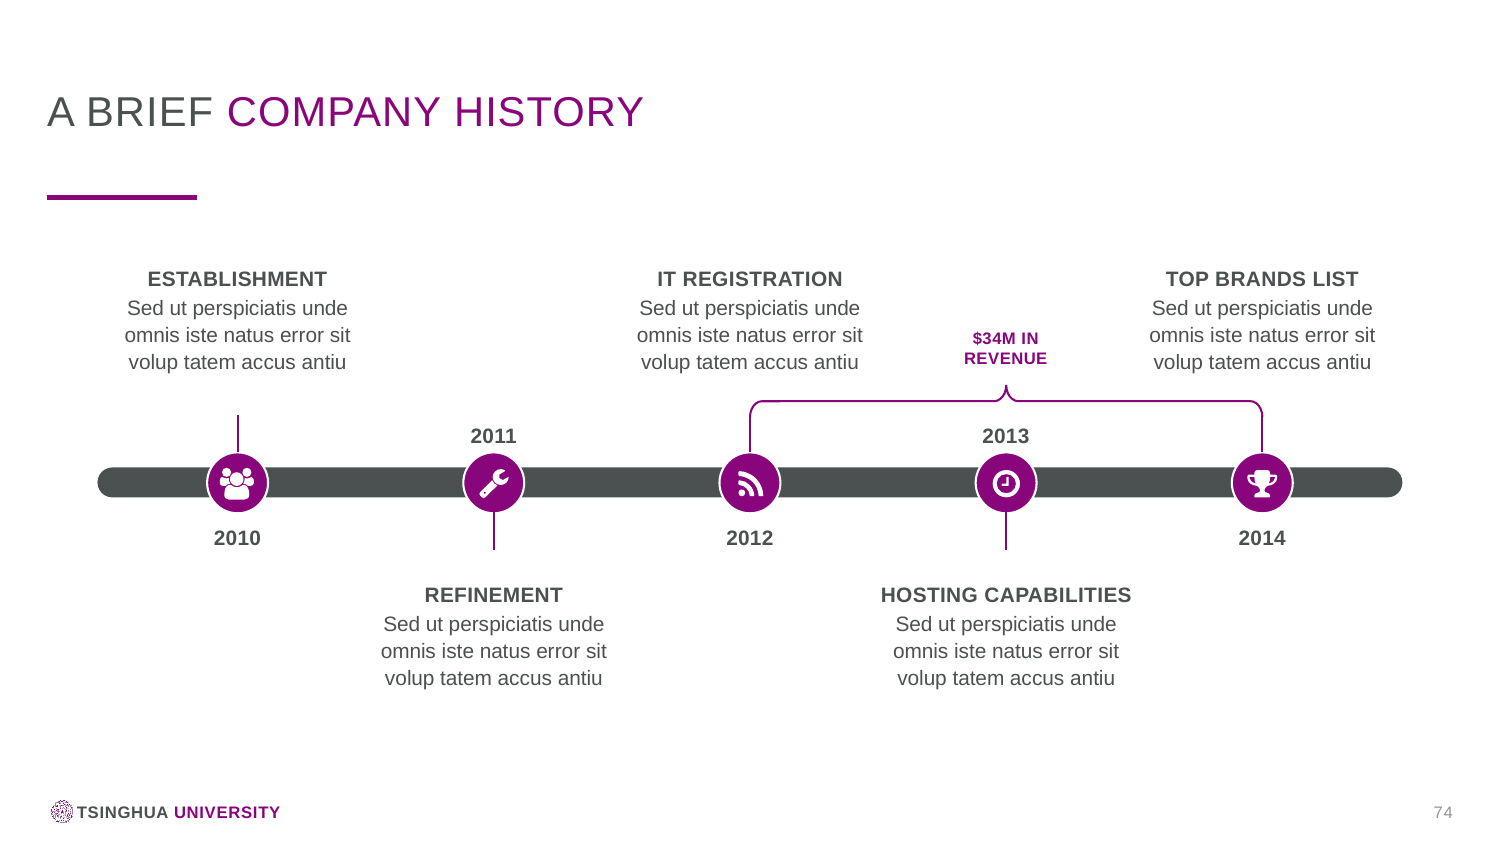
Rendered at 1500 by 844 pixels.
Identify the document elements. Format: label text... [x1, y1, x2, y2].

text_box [106, 265, 370, 373]
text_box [874, 581, 1138, 689]
text_box 2013 [973, 423, 1040, 449]
text_box [1230, 451, 1294, 515]
text_box [522, 466, 722, 499]
text_box [1290, 466, 1404, 499]
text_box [1130, 265, 1394, 373]
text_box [362, 581, 626, 689]
text_box 2014 [1229, 524, 1296, 550]
text_box [738, 471, 764, 497]
text_box 2011 [460, 423, 527, 449]
text_box [992, 470, 1021, 498]
text_box $34m in revenue [946, 327, 1067, 368]
text_box [718, 451, 782, 515]
text_box 2012 [716, 524, 783, 550]
text_box [265, 466, 466, 499]
list A brief company history [47, 38, 1453, 136]
text_box [778, 466, 978, 499]
text_box [1247, 470, 1278, 498]
text_box 2010 [204, 524, 271, 550]
text_box [479, 469, 509, 499]
text_box [96, 466, 210, 499]
text_box [219, 467, 254, 500]
picture [51, 800, 73, 823]
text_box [618, 265, 882, 373]
text_box [1034, 466, 1235, 499]
text_box [206, 451, 270, 515]
text_box [462, 451, 526, 515]
text_box [749, 385, 1263, 418]
text_box [974, 451, 1038, 515]
